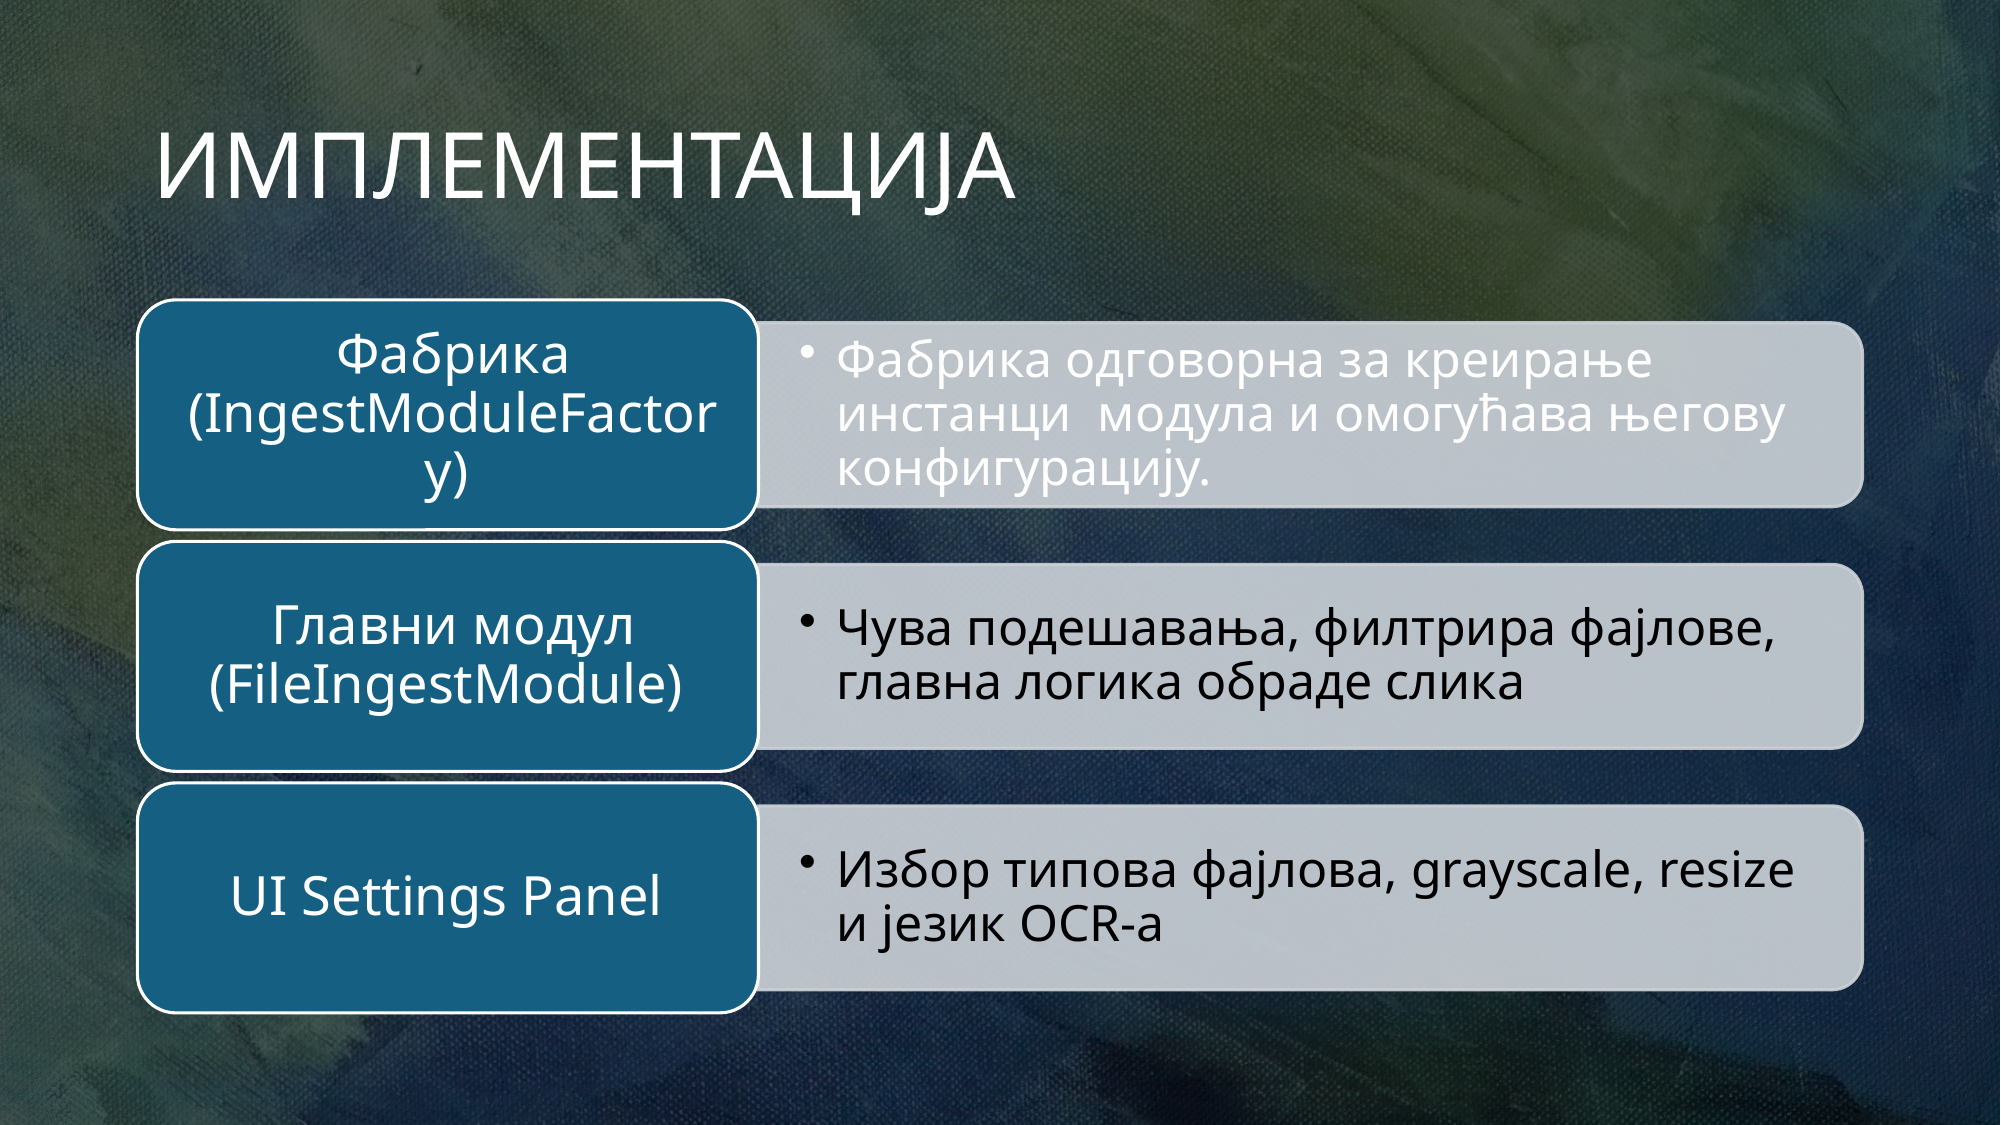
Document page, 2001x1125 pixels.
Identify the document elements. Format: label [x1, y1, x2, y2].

picture [0, 0, 2000, 1125]
list [136, 298, 1863, 1014]
